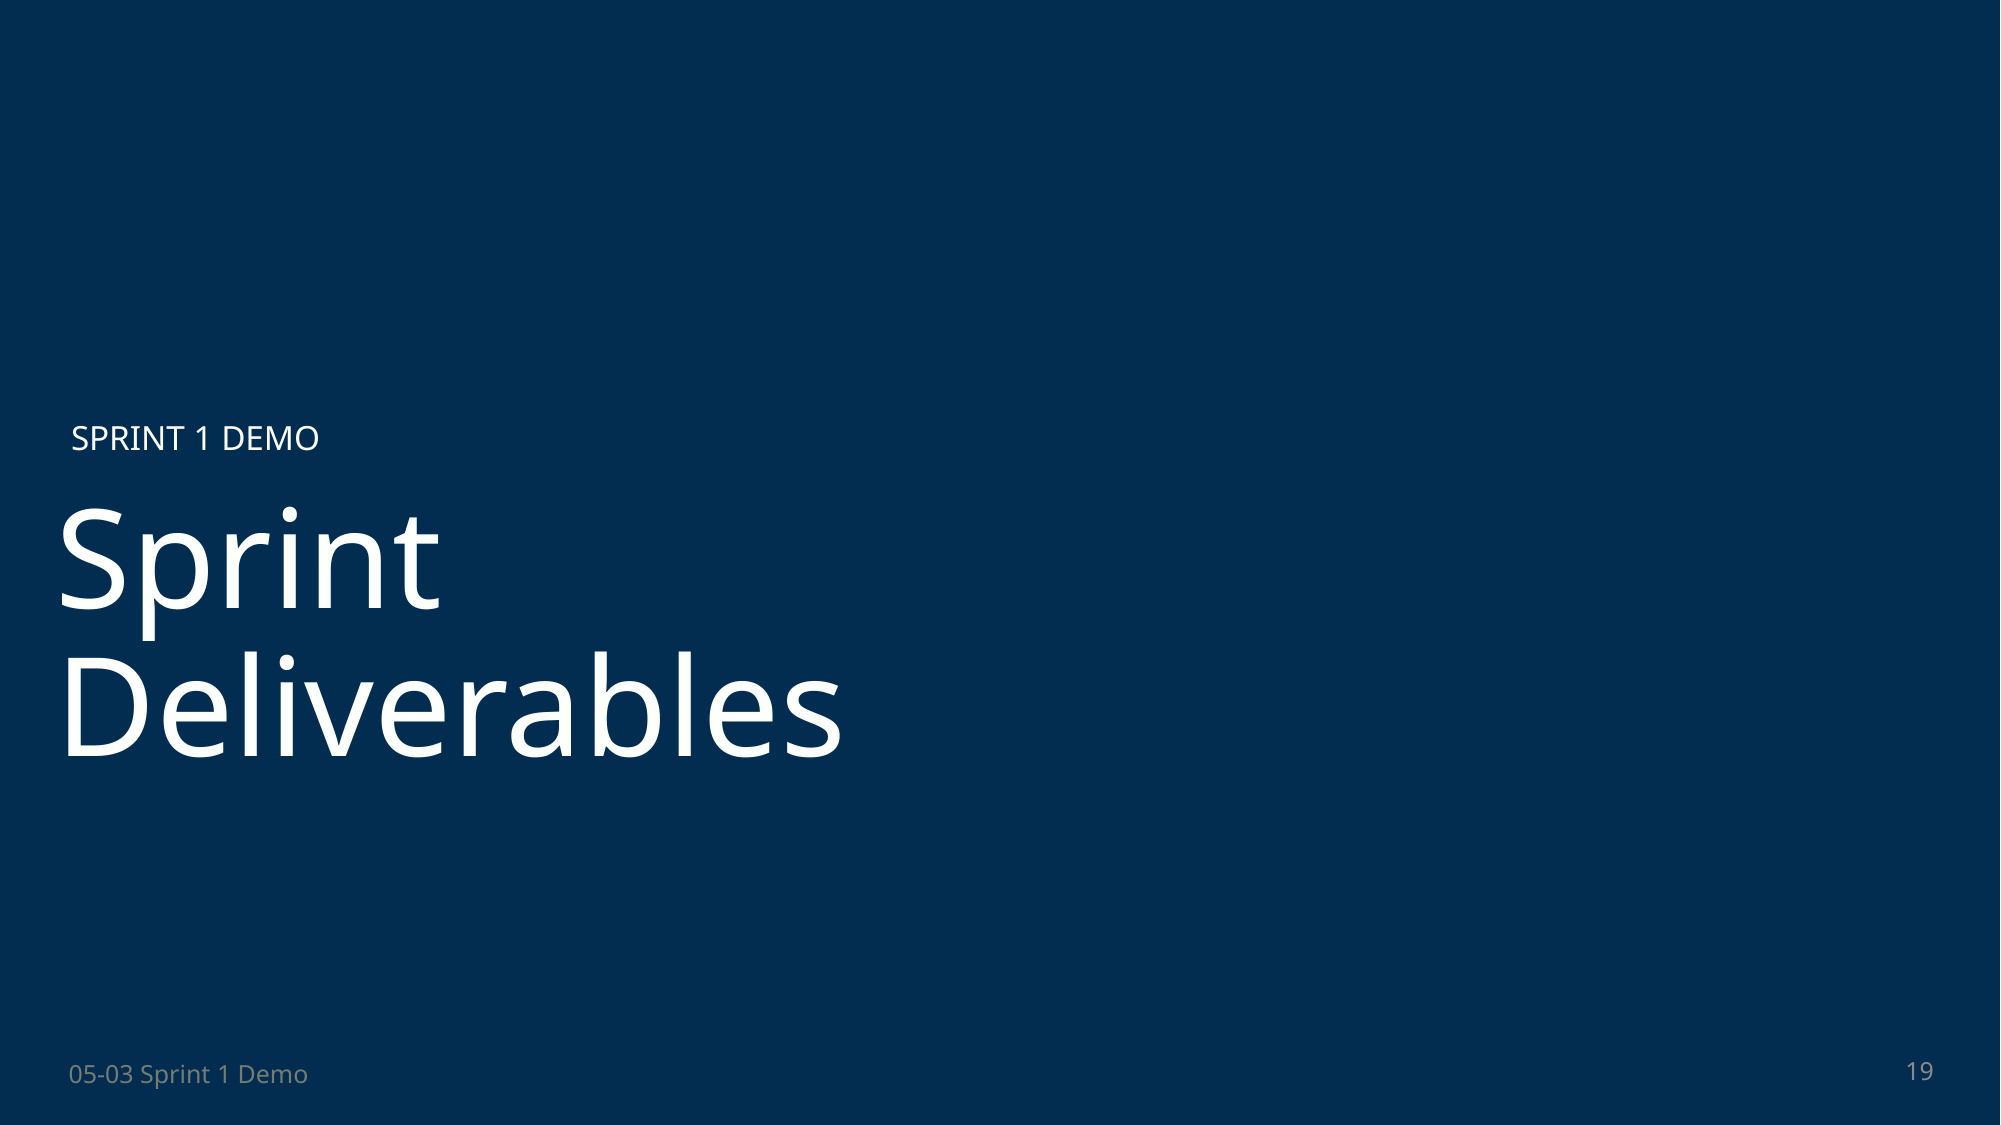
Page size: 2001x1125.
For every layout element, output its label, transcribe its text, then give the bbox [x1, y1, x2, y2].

text_box 05-03 Sprint 1 Demo [68, 1051, 516, 1097]
slide_number 19 [1882, 1042, 1949, 1103]
title Sprint Deliverables [40, 482, 1232, 750]
list SPRINT 1 DEMO [56, 413, 753, 475]
